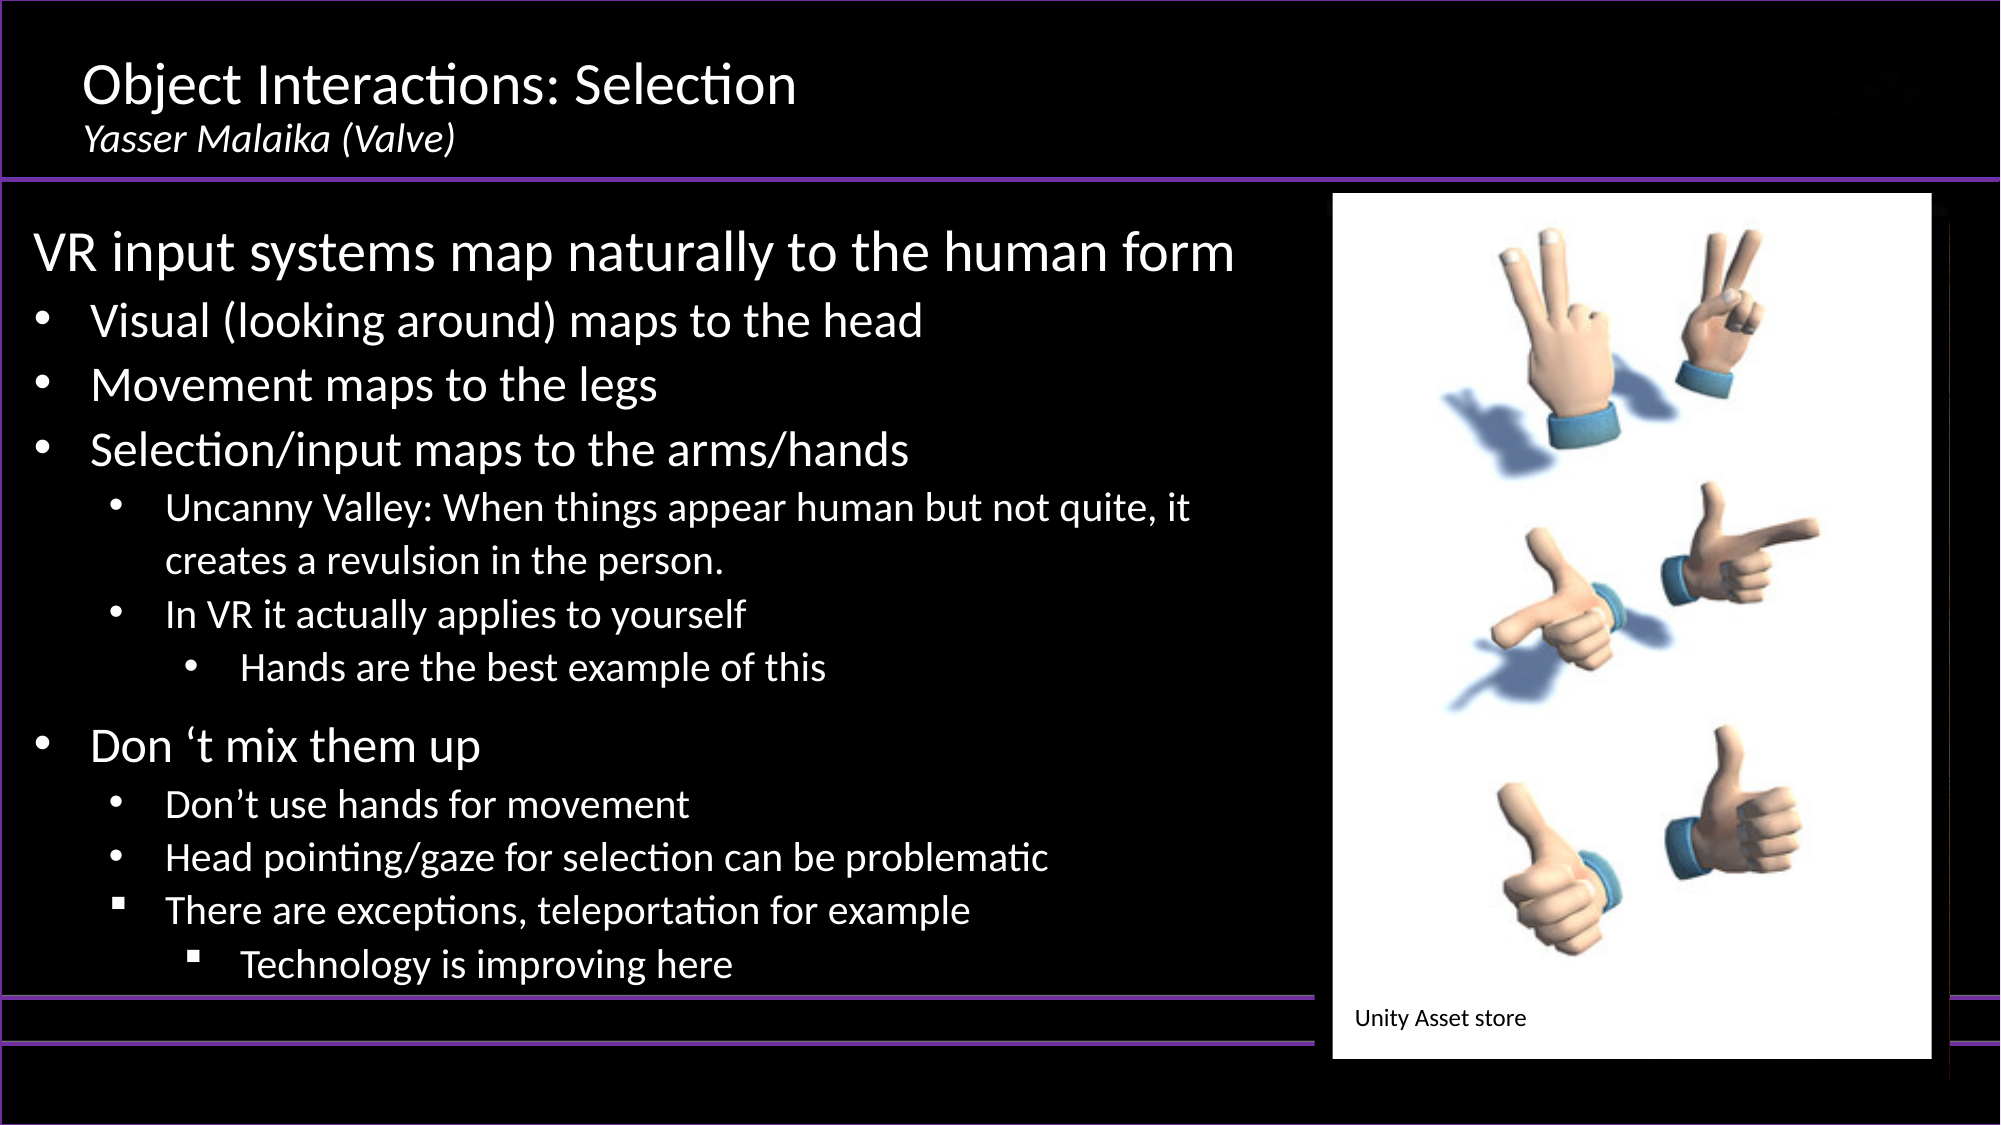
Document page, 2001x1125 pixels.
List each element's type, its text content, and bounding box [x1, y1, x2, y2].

text_box VR input systems map naturally to the human form Visual (looking around) maps to the head Movement maps to the legs Selection/input maps to the arms/hands Uncanny Valley: When things appear human but not quite, it creates a revulsion in the person. In VR it actually applies to yourself Hands are the best example of this Don ‘t mix them up Don’t use hands for movement Head pointing/gaze for selection can be problematic There are exceptions, teleportation for example Technology is improving here [18, 201, 1327, 1104]
picture [0, 0, 2001, 1125]
title Object Interactions: Selection Yasser Malaika (Valve) [67, 45, 1793, 170]
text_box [1332, 193, 1932, 1059]
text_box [1314, 216, 1950, 1112]
